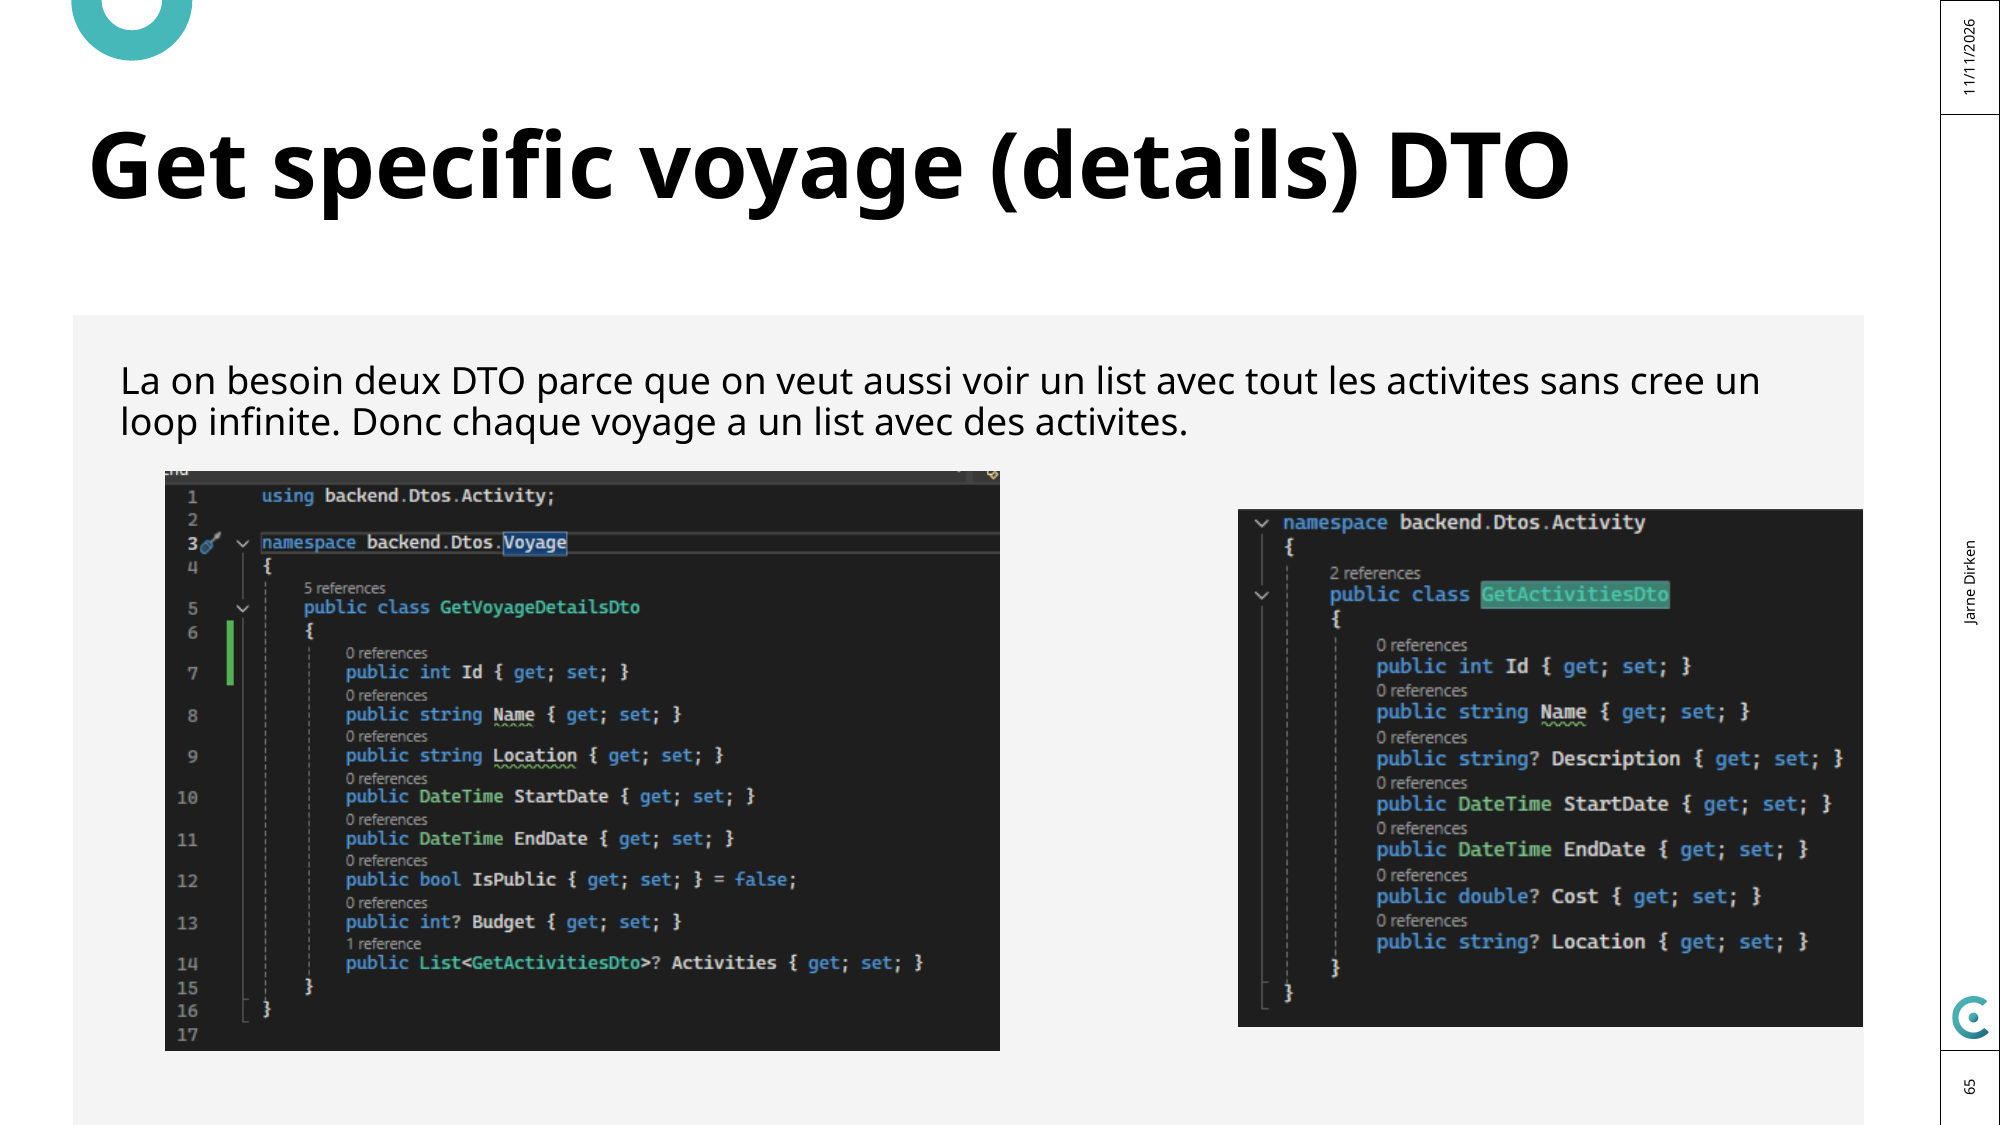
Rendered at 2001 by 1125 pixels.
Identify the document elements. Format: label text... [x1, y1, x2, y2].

picture [1238, 509, 1863, 1028]
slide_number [1940, 0, 2000, 114]
title Get specific voyage (details) DTO [72, 59, 1863, 278]
footer Jarne Dirken [1940, 114, 2000, 1050]
slide_number 65 [1940, 1050, 2000, 1125]
list La on besoin deux DTO parce que on veut aussi voir un list avec tout les activites sans cree un loop infinite. Donc chaque voyage a un list avec des activites. [72, 315, 1863, 1050]
picture [165, 471, 1001, 1051]
